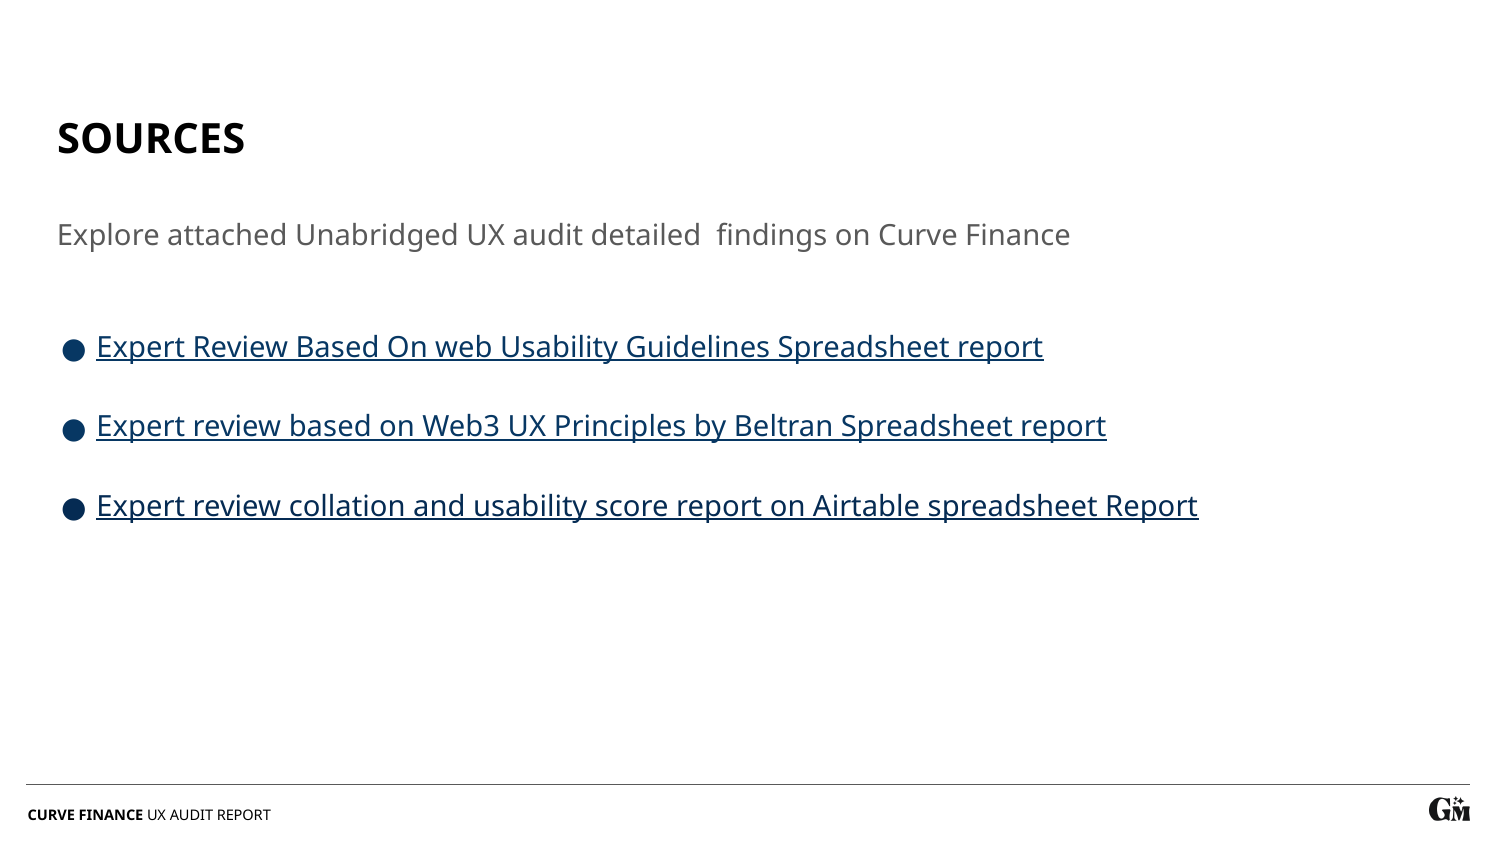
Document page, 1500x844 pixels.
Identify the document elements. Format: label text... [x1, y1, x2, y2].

list Expert Review Based On web Usability Guidelines Spreadsheet report Expert review based on Web3 UX Principles by Beltran Spreadsheet report Expert review collation and usability score report on Airtable spreadsheet Report [41, 266, 1306, 660]
text_box Explore attached Unabridged UX audit detailed findings on Curve Finance [41, 183, 1432, 266]
title SOURCES [41, 50, 1397, 183]
picture [1429, 796, 1470, 821]
